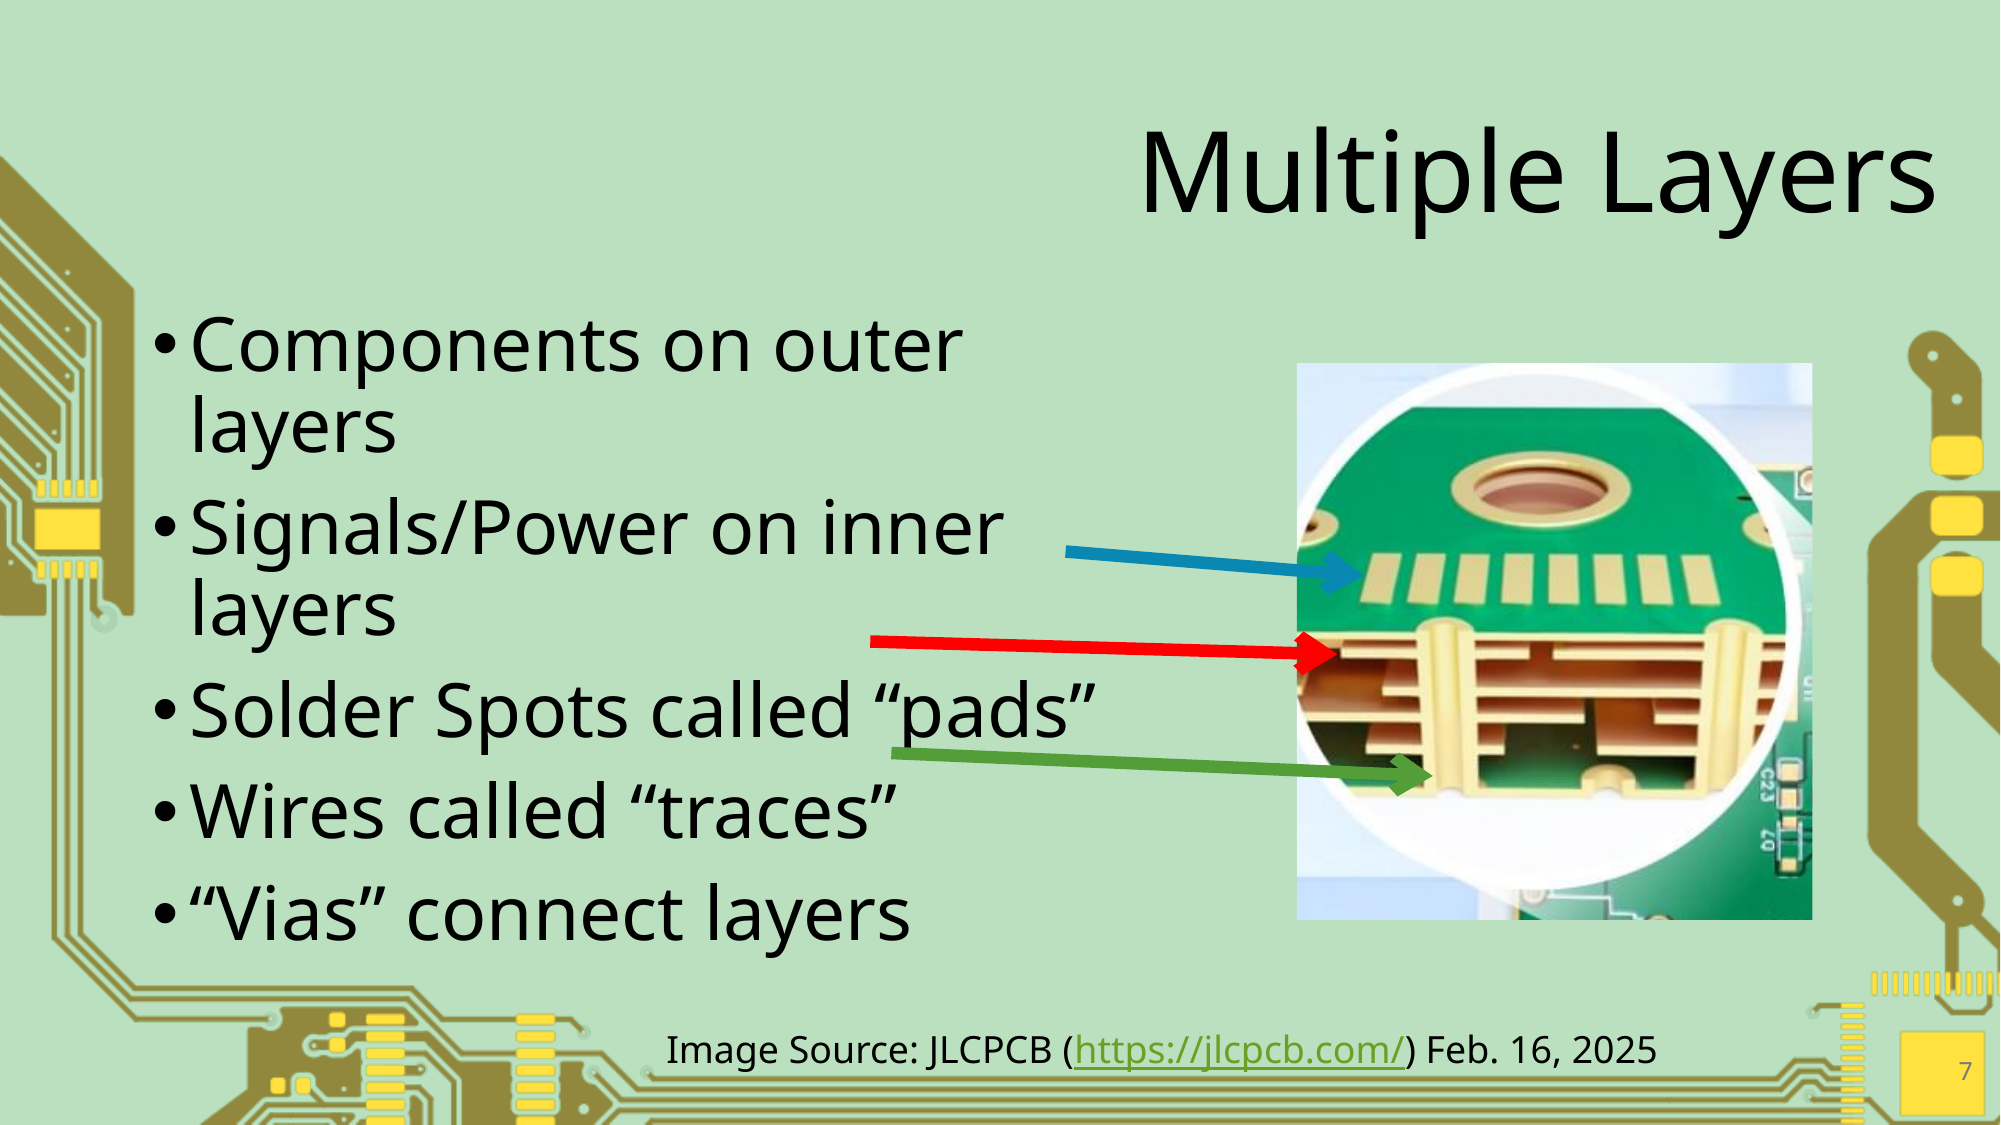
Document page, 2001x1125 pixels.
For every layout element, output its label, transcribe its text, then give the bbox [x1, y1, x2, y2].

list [1296, 362, 1813, 921]
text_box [869, 640, 1338, 655]
slide_number 7 [1895, 1042, 1988, 1103]
picture [0, 0, 2001, 1125]
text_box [890, 752, 1434, 777]
title Multiple Layers [137, 67, 1956, 285]
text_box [1065, 551, 1365, 577]
list Components on outer layers Signals/Power on inner layers Solder Spots called “pads” Wires called “traces” “Vias” connect layers [137, 299, 1180, 984]
text_box Image Source: JLCPCB (https://jlcpcb.com/) Feb. 16, 2025 [651, 1018, 1673, 1085]
